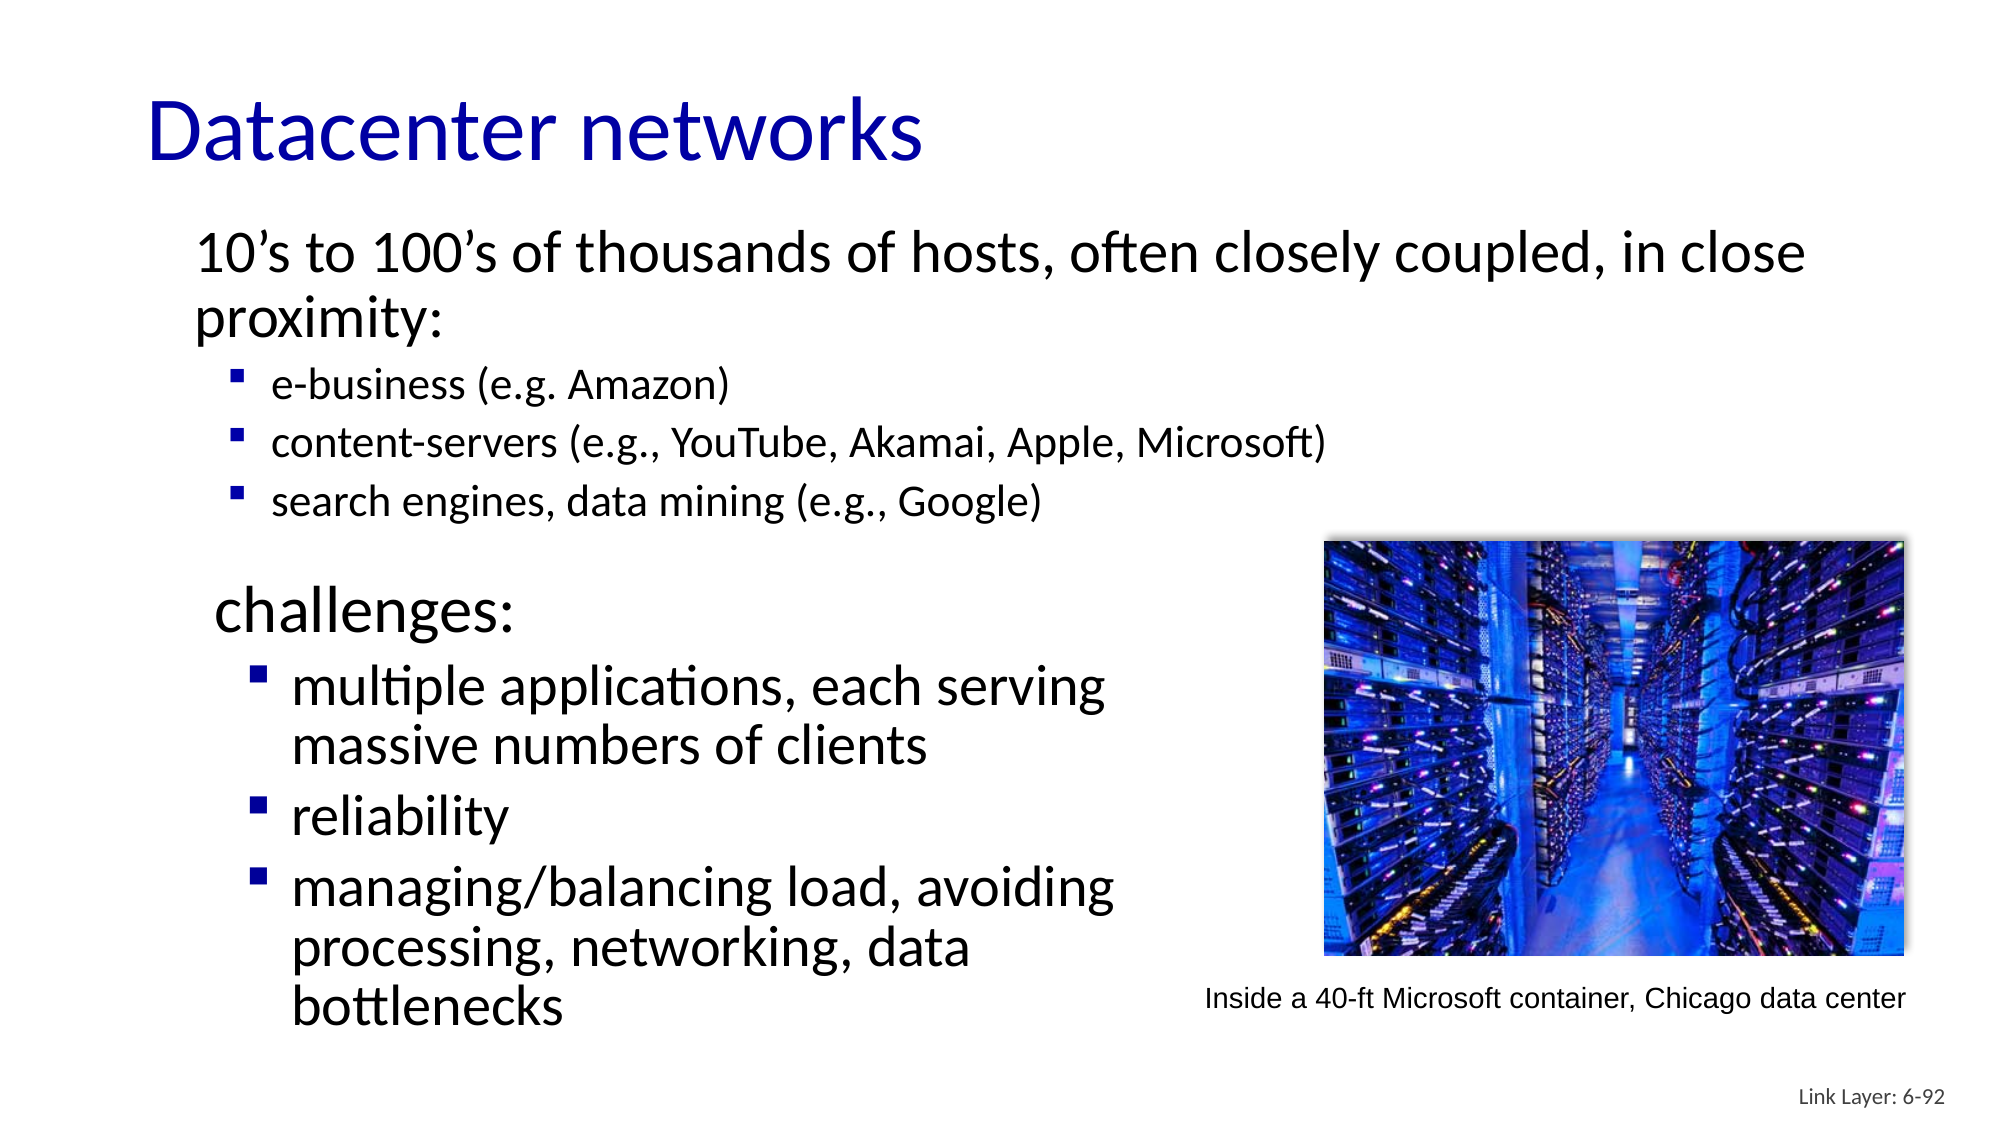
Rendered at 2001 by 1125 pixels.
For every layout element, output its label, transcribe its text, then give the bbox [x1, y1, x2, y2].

text_box challenges: multiple applications, each serving massive numbers of clients reliability managing/balancing load, avoiding processing, networking, data bottlenecks [199, 570, 1147, 1072]
text_box Inside a 40-ft Microsoft container, Chicago data center [1189, 971, 1977, 1022]
title Datacenter networks [131, 57, 1857, 205]
picture [1324, 541, 1904, 956]
text_box 10’s to 100’s of thousands of hosts, often closely coupled, in close proximity: e-business (e.g. Amazon) content-servers (e.g., YouTube, Akamai, Apple, Microsoft) search engines, data mining (e.g., Google) [160, 212, 1836, 536]
slide_number Link Layer: 6-92 [1510, 1065, 1961, 1125]
